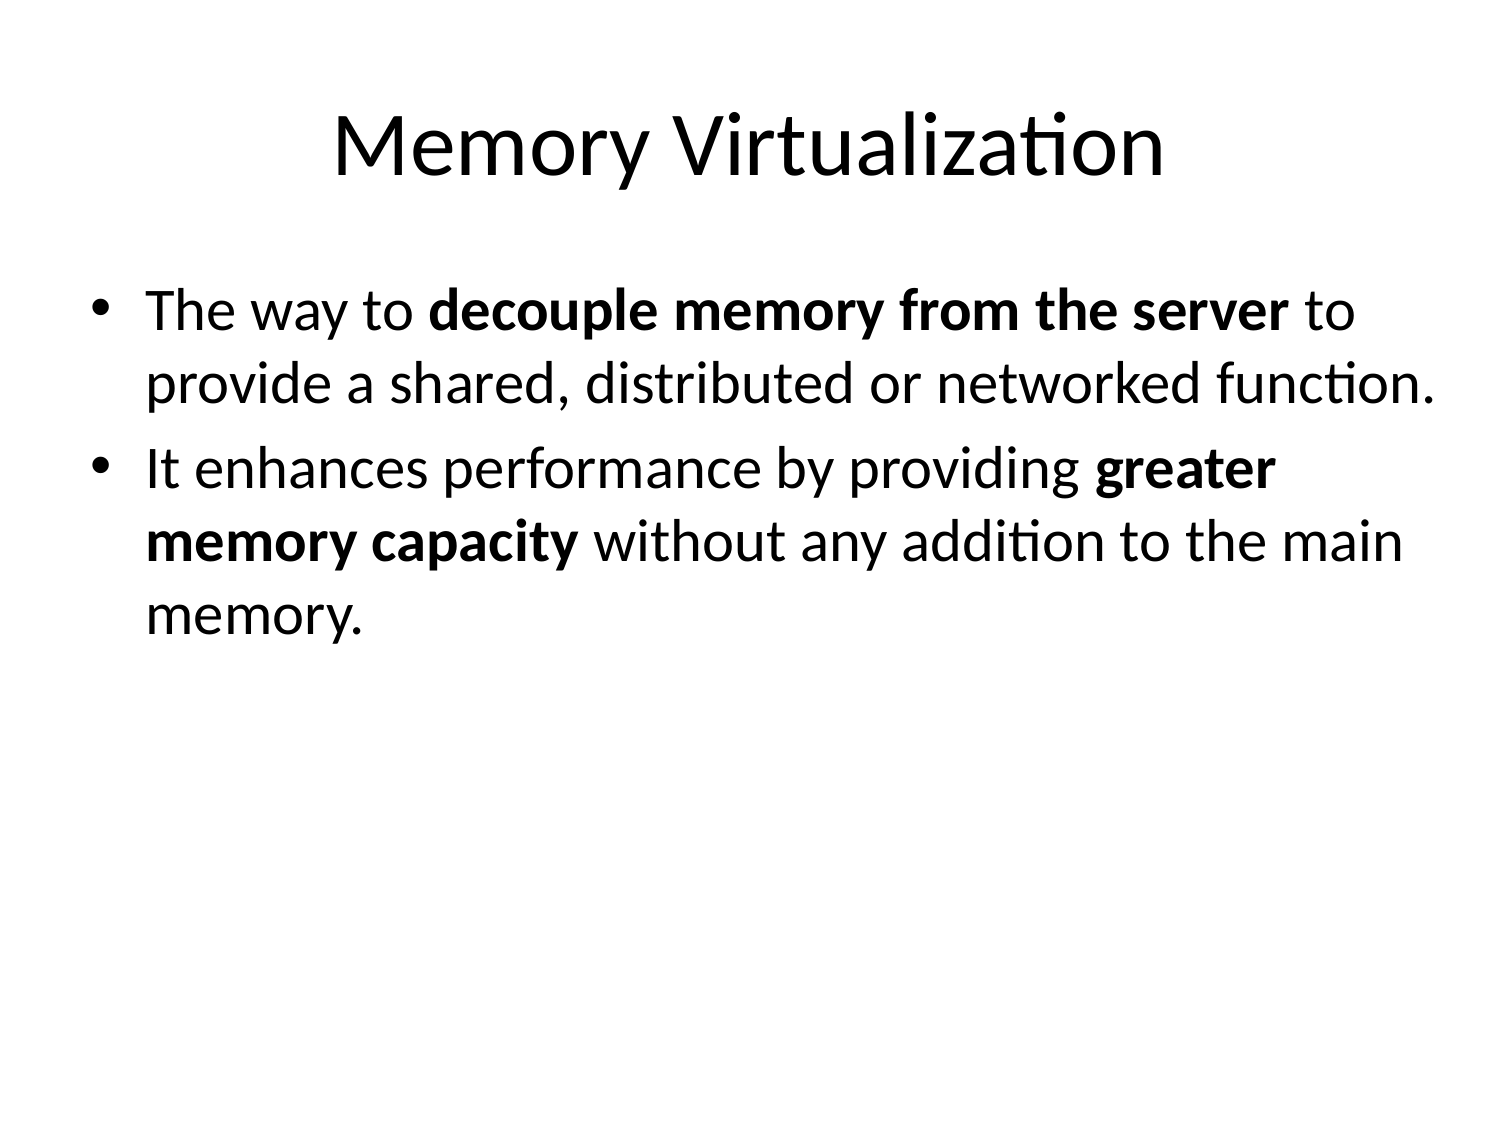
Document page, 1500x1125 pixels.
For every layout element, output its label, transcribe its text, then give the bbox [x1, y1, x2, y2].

title Memory Virtualization [75, 45, 1425, 233]
list The way to decouple memory from the server to provide a shared, distributed or networked function. It enhances performance by providing greater memory capacity without any addition to the main memory. [75, 262, 1475, 688]
